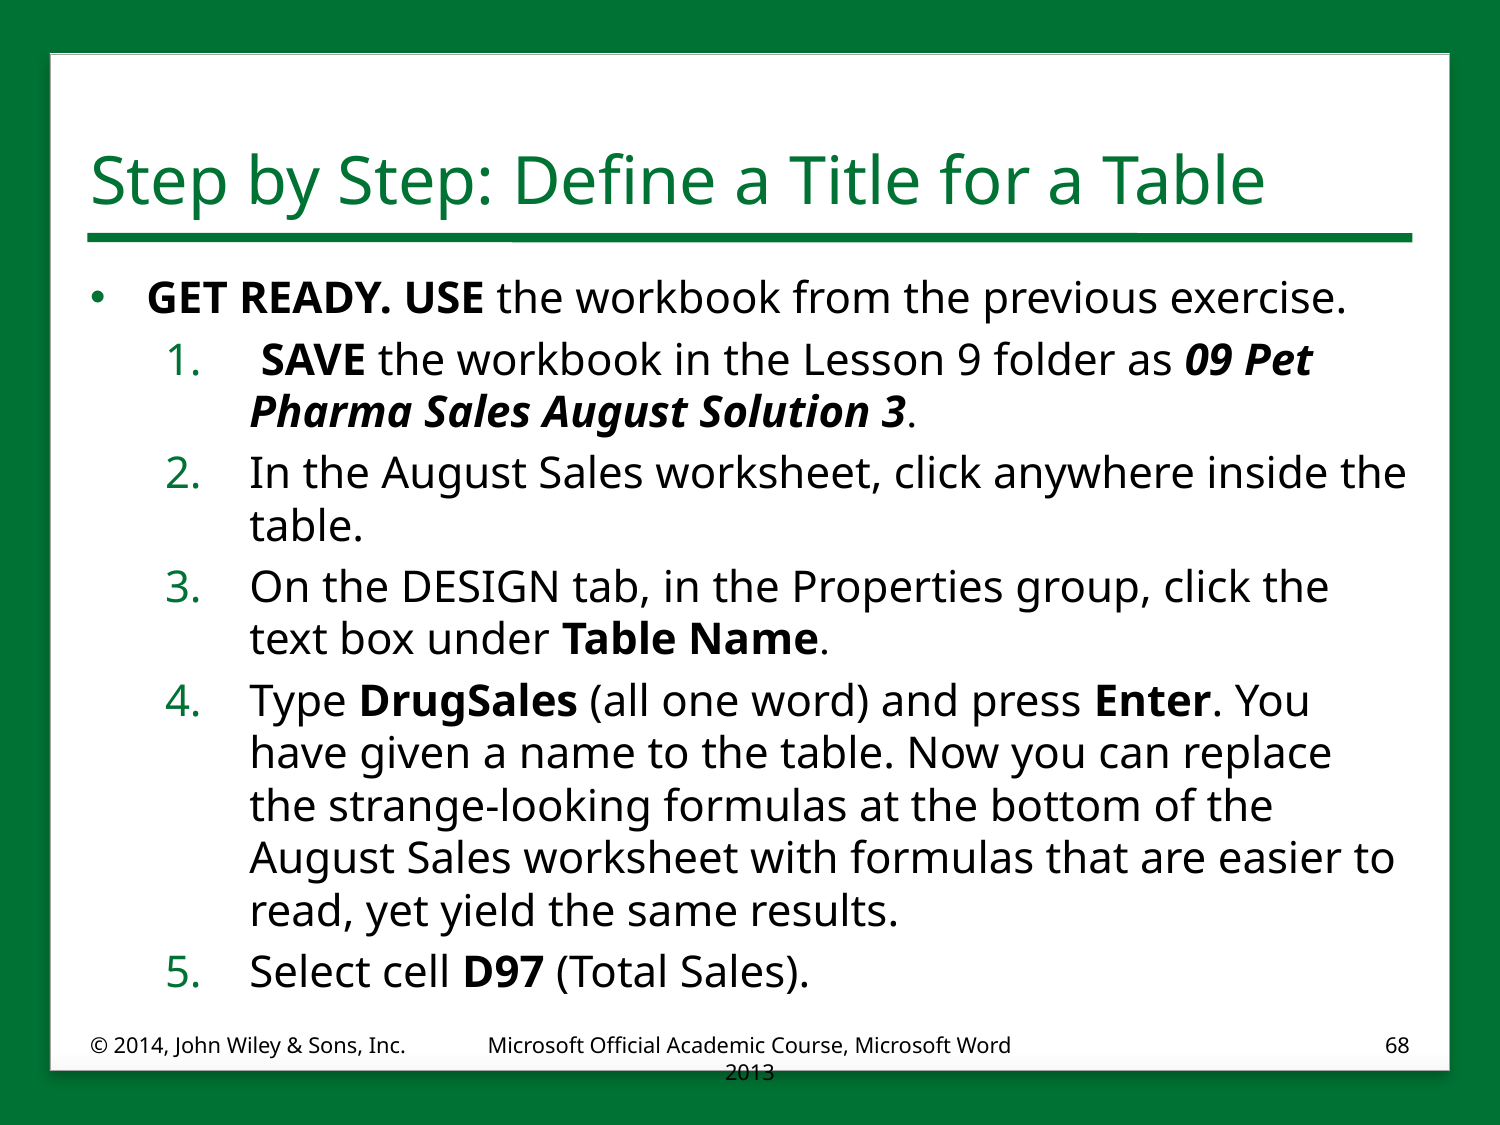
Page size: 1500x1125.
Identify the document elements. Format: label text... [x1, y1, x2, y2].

title Step by Step: Define a Title for a Table [74, 74, 1426, 226]
slide_number © 2014, John Wiley & Sons, Inc. [74, 1024, 426, 1103]
footer Microsoft Official Academic Course, Microsoft Word 2013 [449, 1024, 1051, 1103]
list GET READY. USE the workbook from the previous exercise. SAVE the workbook in the Lesson 9 folder as 09 Pet Pharma Sales August Solution 3. In the August Sales worksheet, click anywhere inside the table. On the DESIGN tab, in the Properties group, click the text box under Table Name. Type DrugSales (all one word) and press Enter. You have given a name to the table. Now you can replace the strange-looking formulas at the bottom of the August Sales worksheet with formulas that are easier to read, yet yield the same results. Select cell D97 (Total Sales). [75, 262, 1425, 1063]
slide_number 68 [1074, 1024, 1426, 1103]
